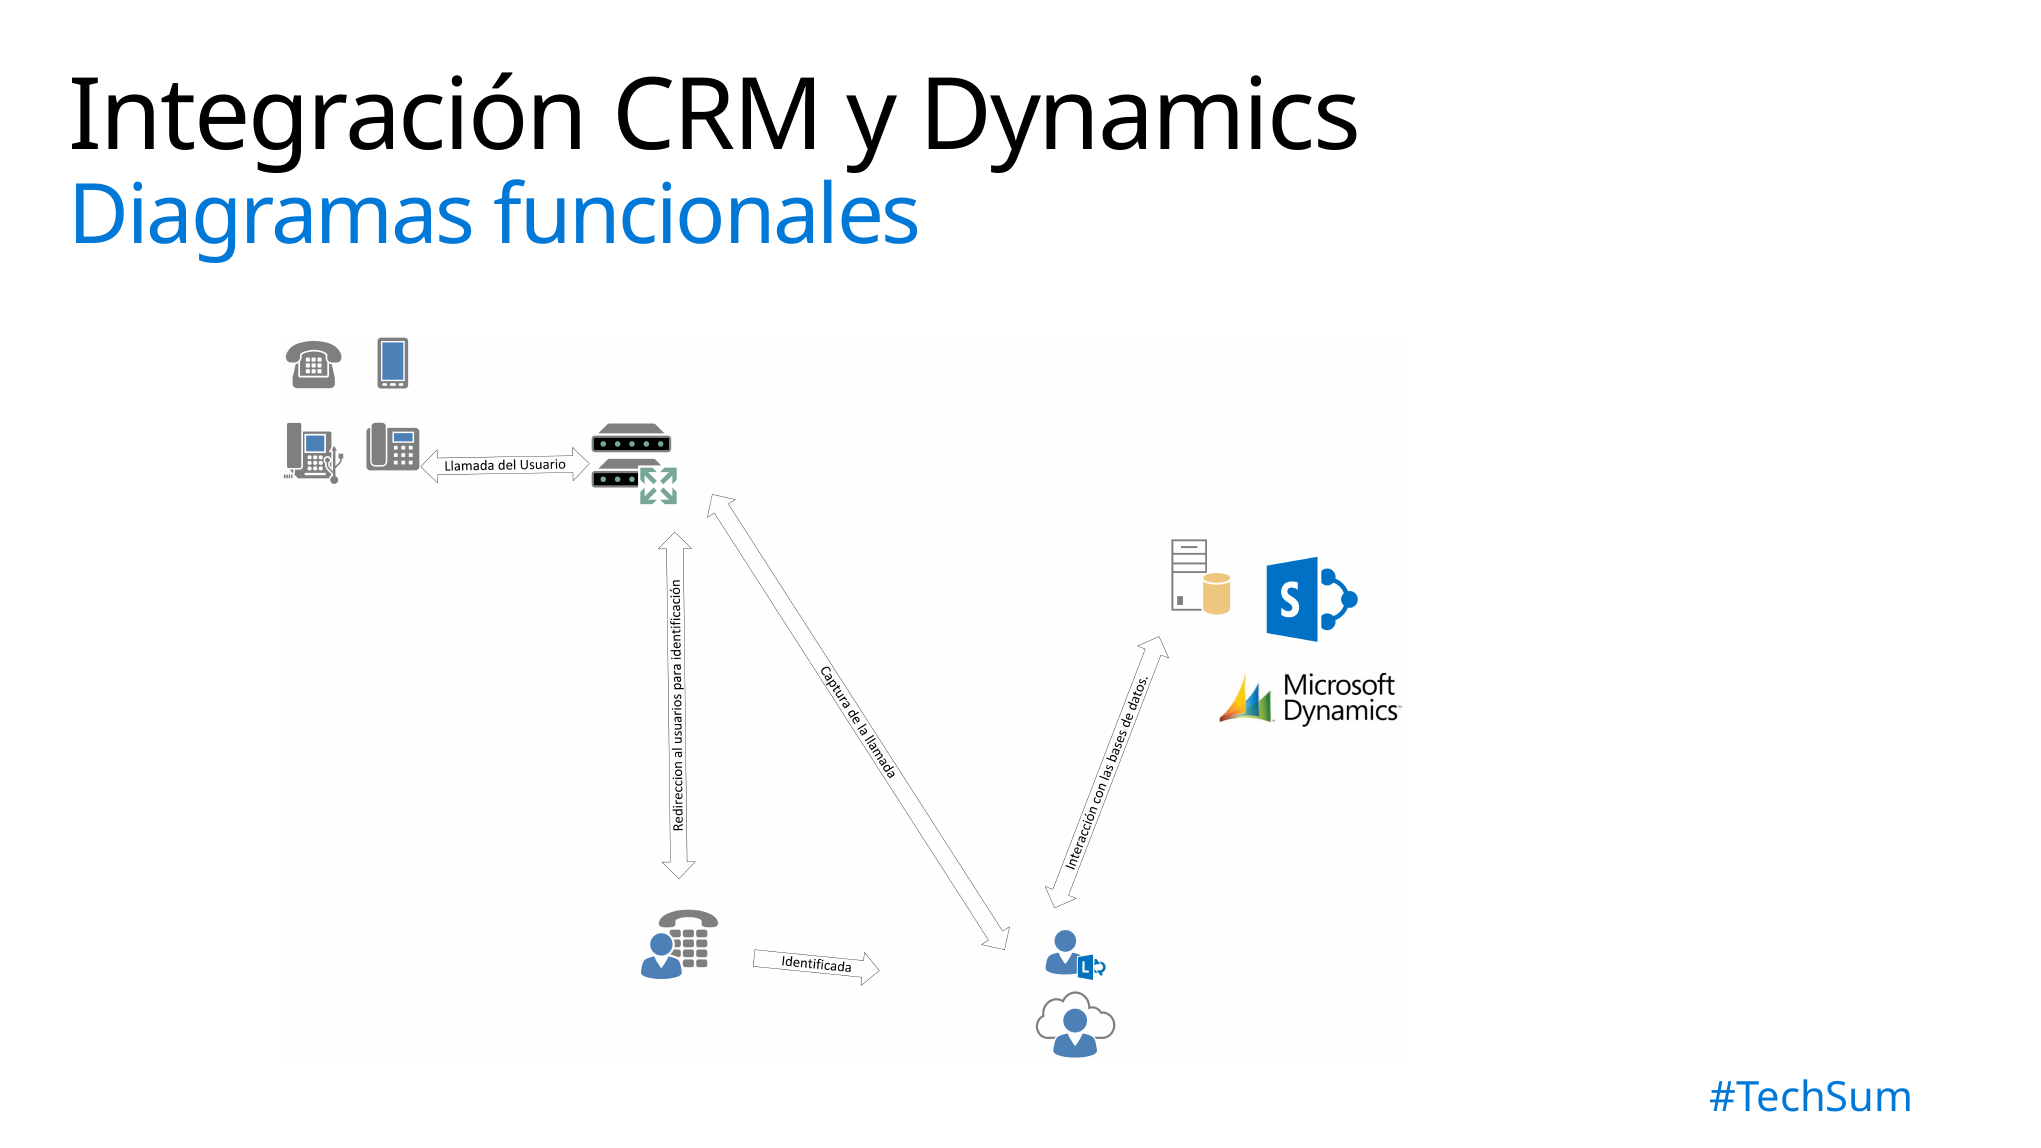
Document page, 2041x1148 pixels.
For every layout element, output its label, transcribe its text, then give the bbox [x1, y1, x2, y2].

title Integración CRM y Dynamics Diagramas funcionales [45, 48, 1996, 199]
picture [282, 335, 1408, 1059]
